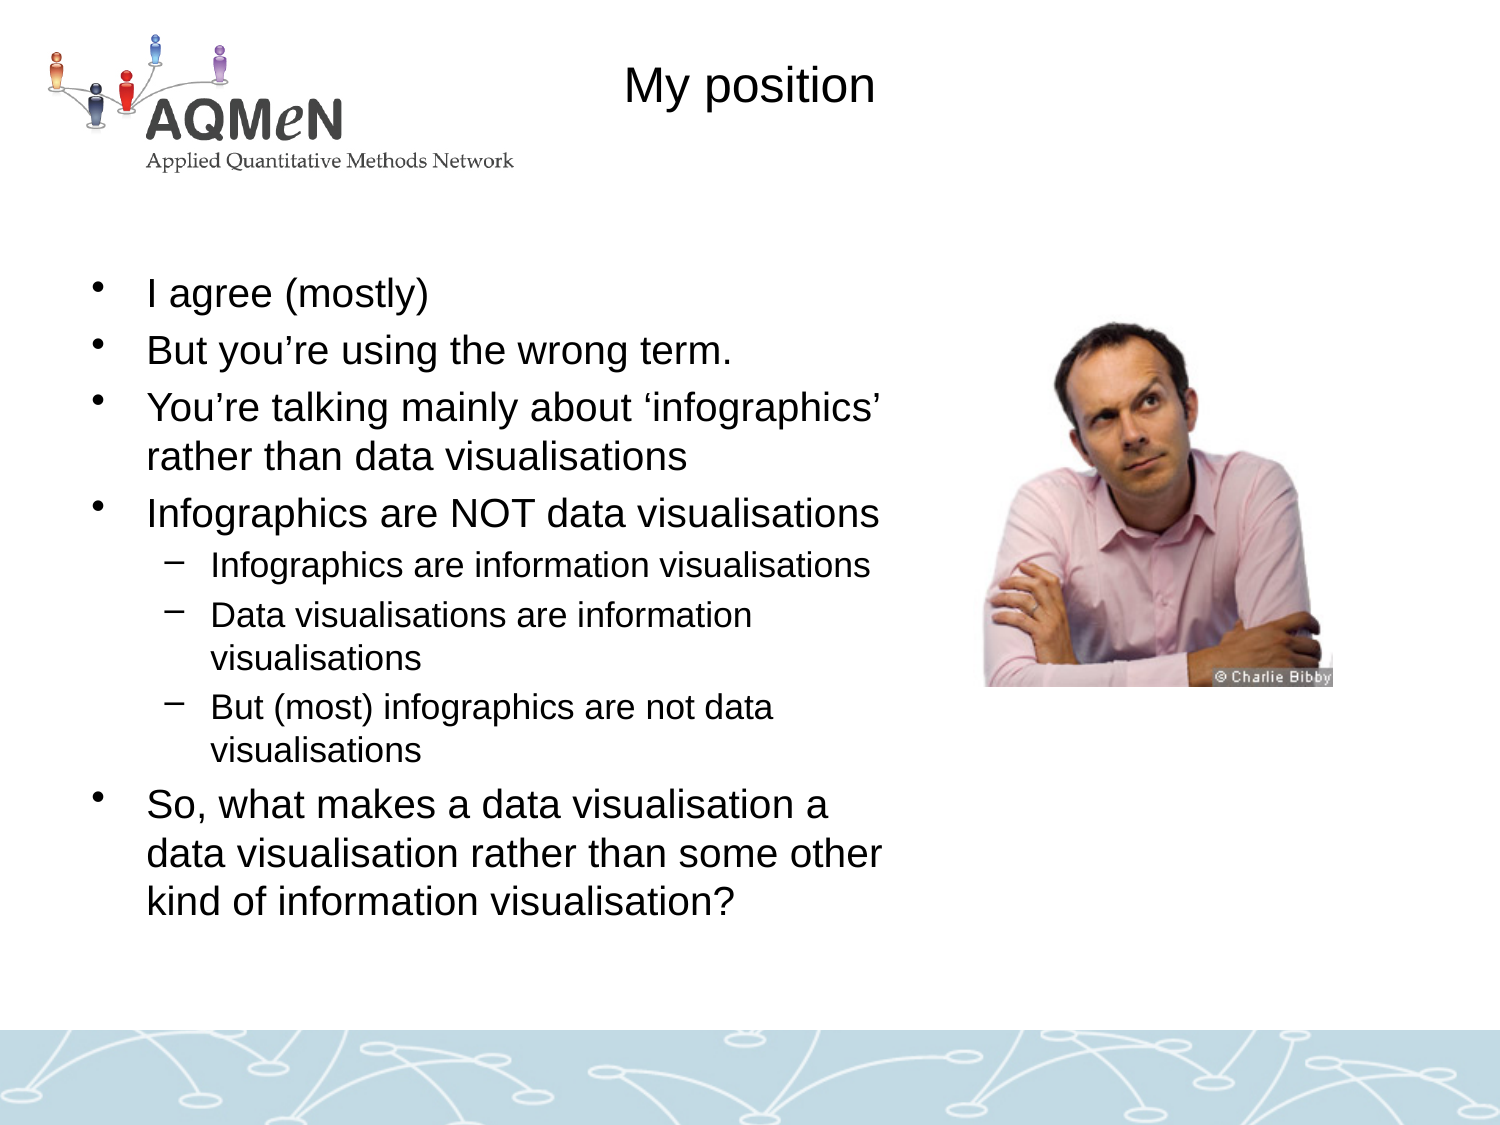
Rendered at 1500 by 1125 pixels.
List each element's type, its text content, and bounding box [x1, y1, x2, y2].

picture [973, 314, 1334, 687]
title My position [75, 45, 1425, 233]
picture [0, 1030, 1500, 1125]
picture [47, 34, 514, 173]
list I agree (mostly) But you’re using the wrong term. You’re talking mainly about ‘infographics’ rather than data visualisations Infographics are NOT data visualisations Infographics are information visualisations Data visualisations are information visualisations But (most) infographics are not data visualisations So, what makes a data visualisation a data visualisation rather than some other kind of information visualisation? [76, 259, 916, 1003]
